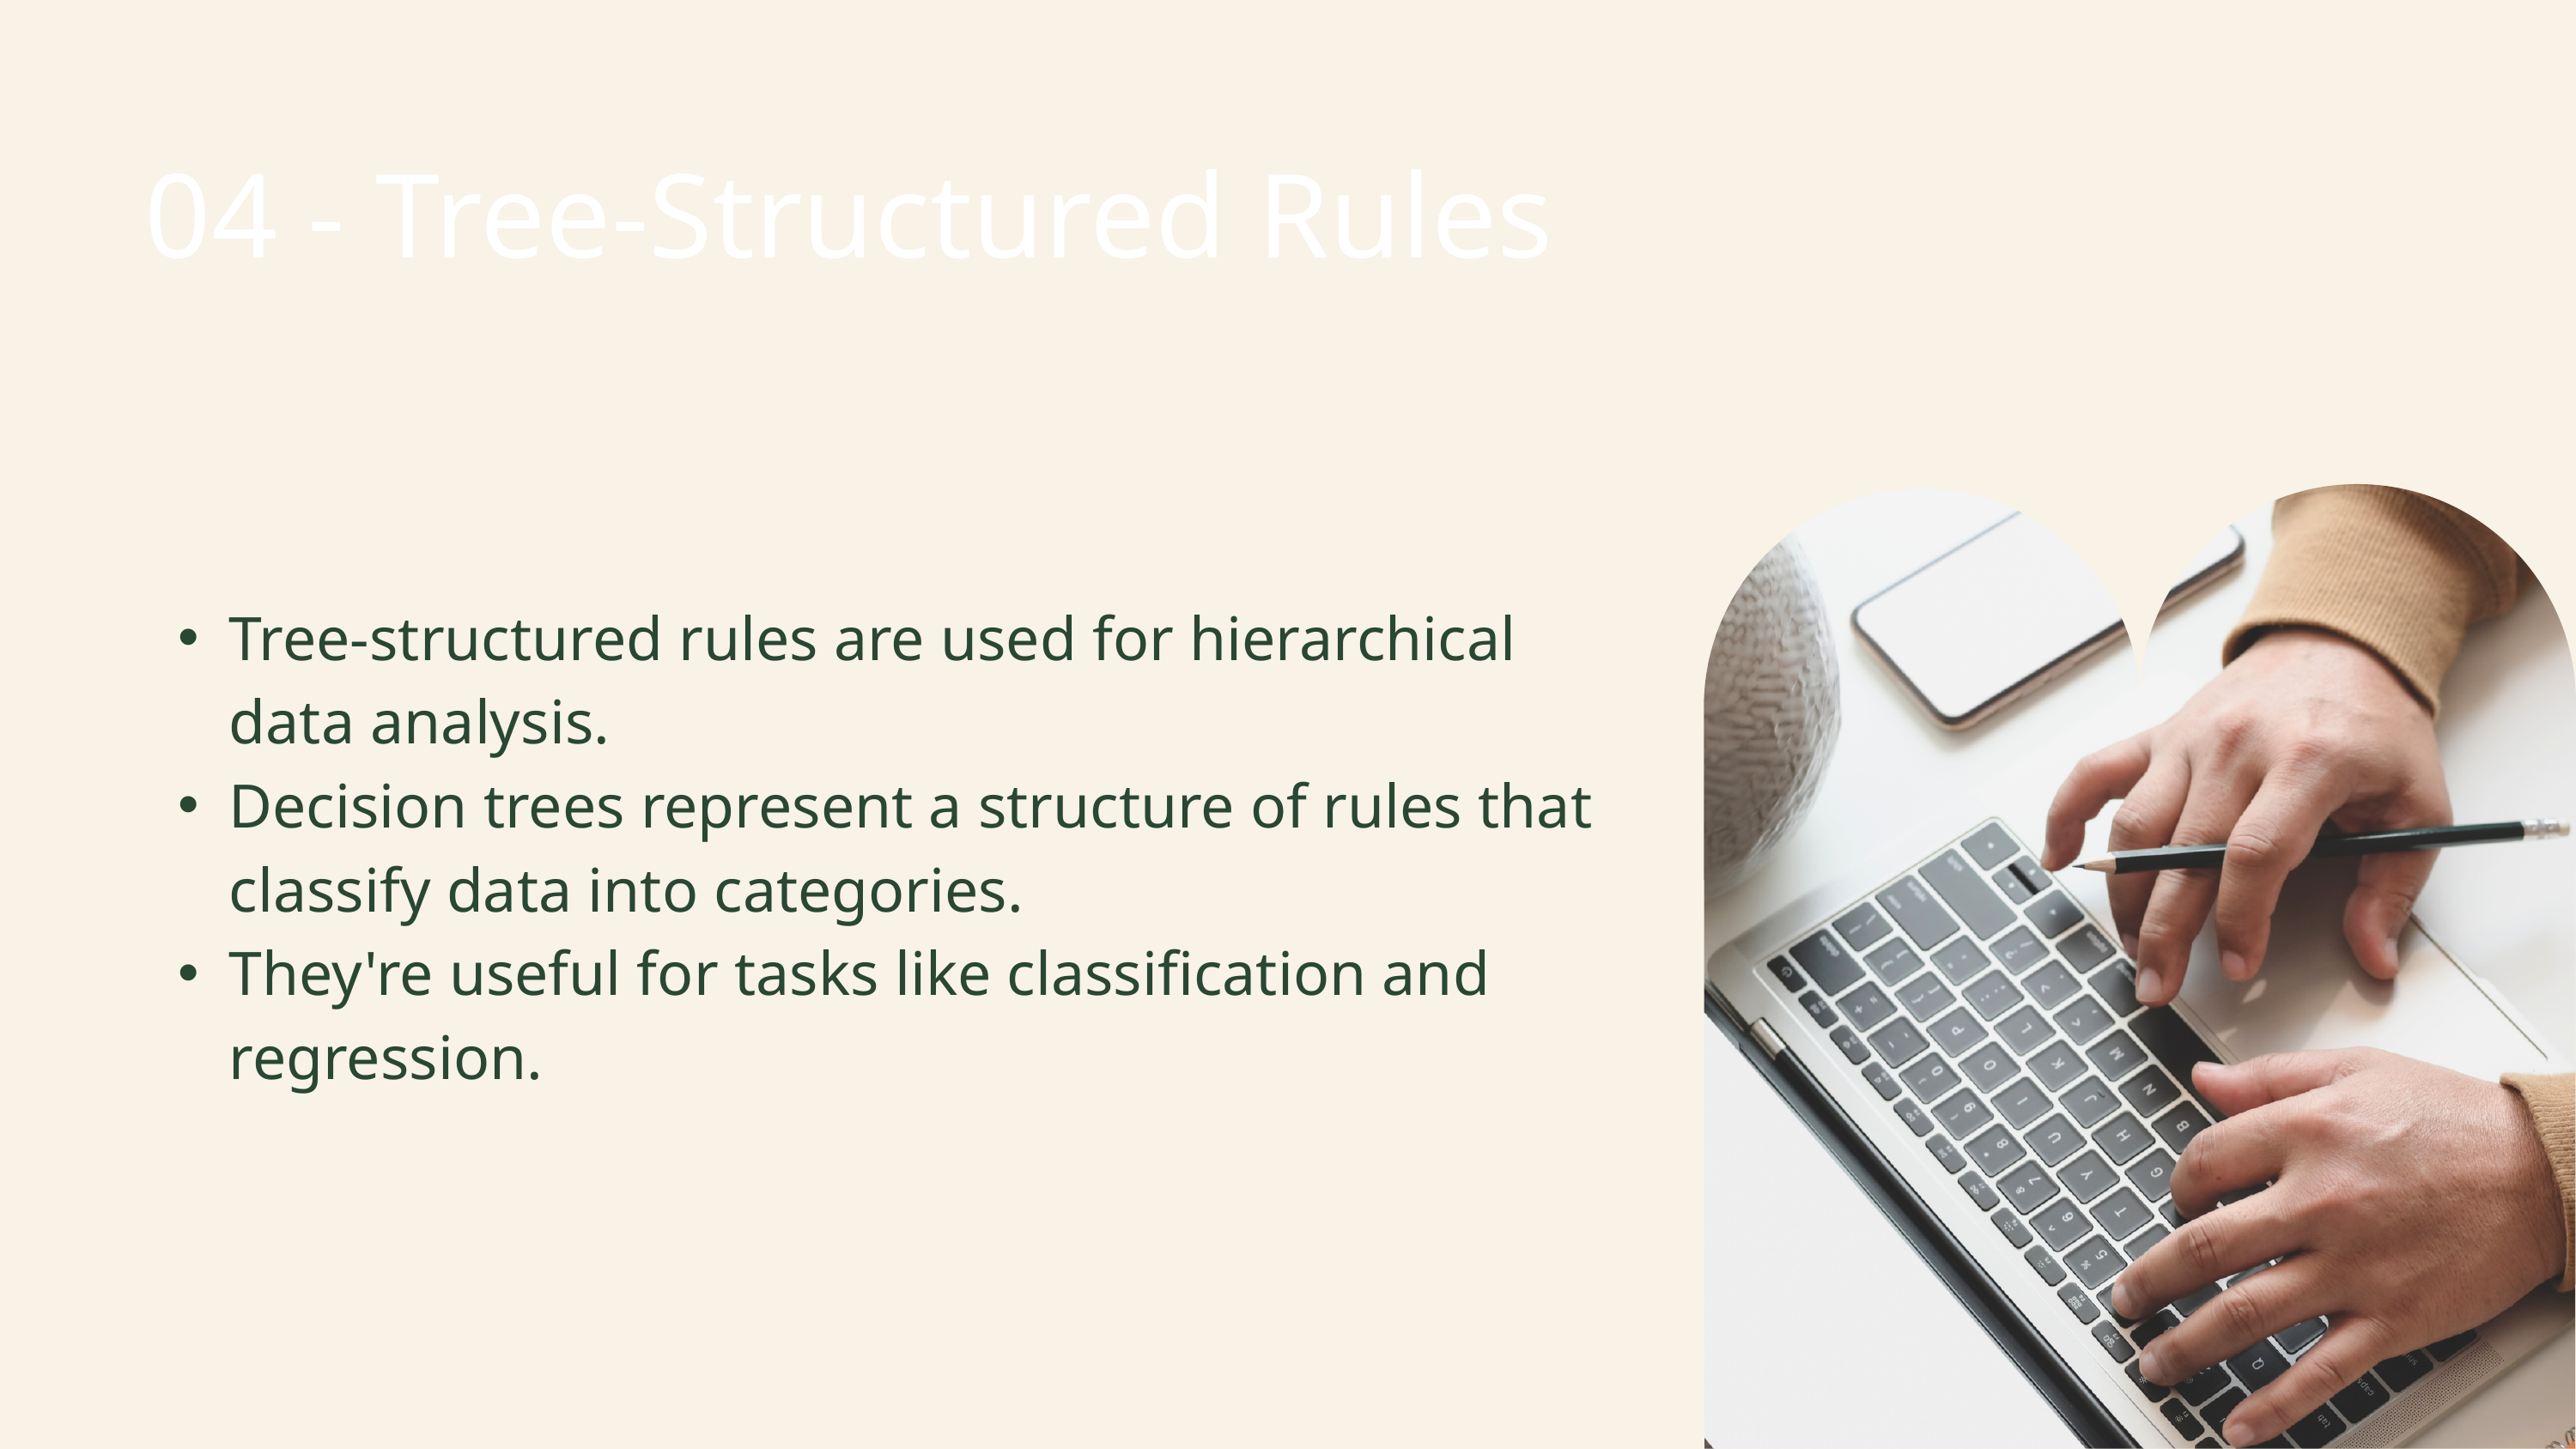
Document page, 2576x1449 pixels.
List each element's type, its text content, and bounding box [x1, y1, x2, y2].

text_box Tree-structured rules are used for hierarchical data analysis. Decision trees represent a structure of rules that classify data into categories. They're useful for tasks like classification and regression. [127, 588, 1598, 1175]
text_box 04 - Tree-Structured Rules [144, 149, 2012, 547]
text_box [1704, 483, 2576, 1449]
